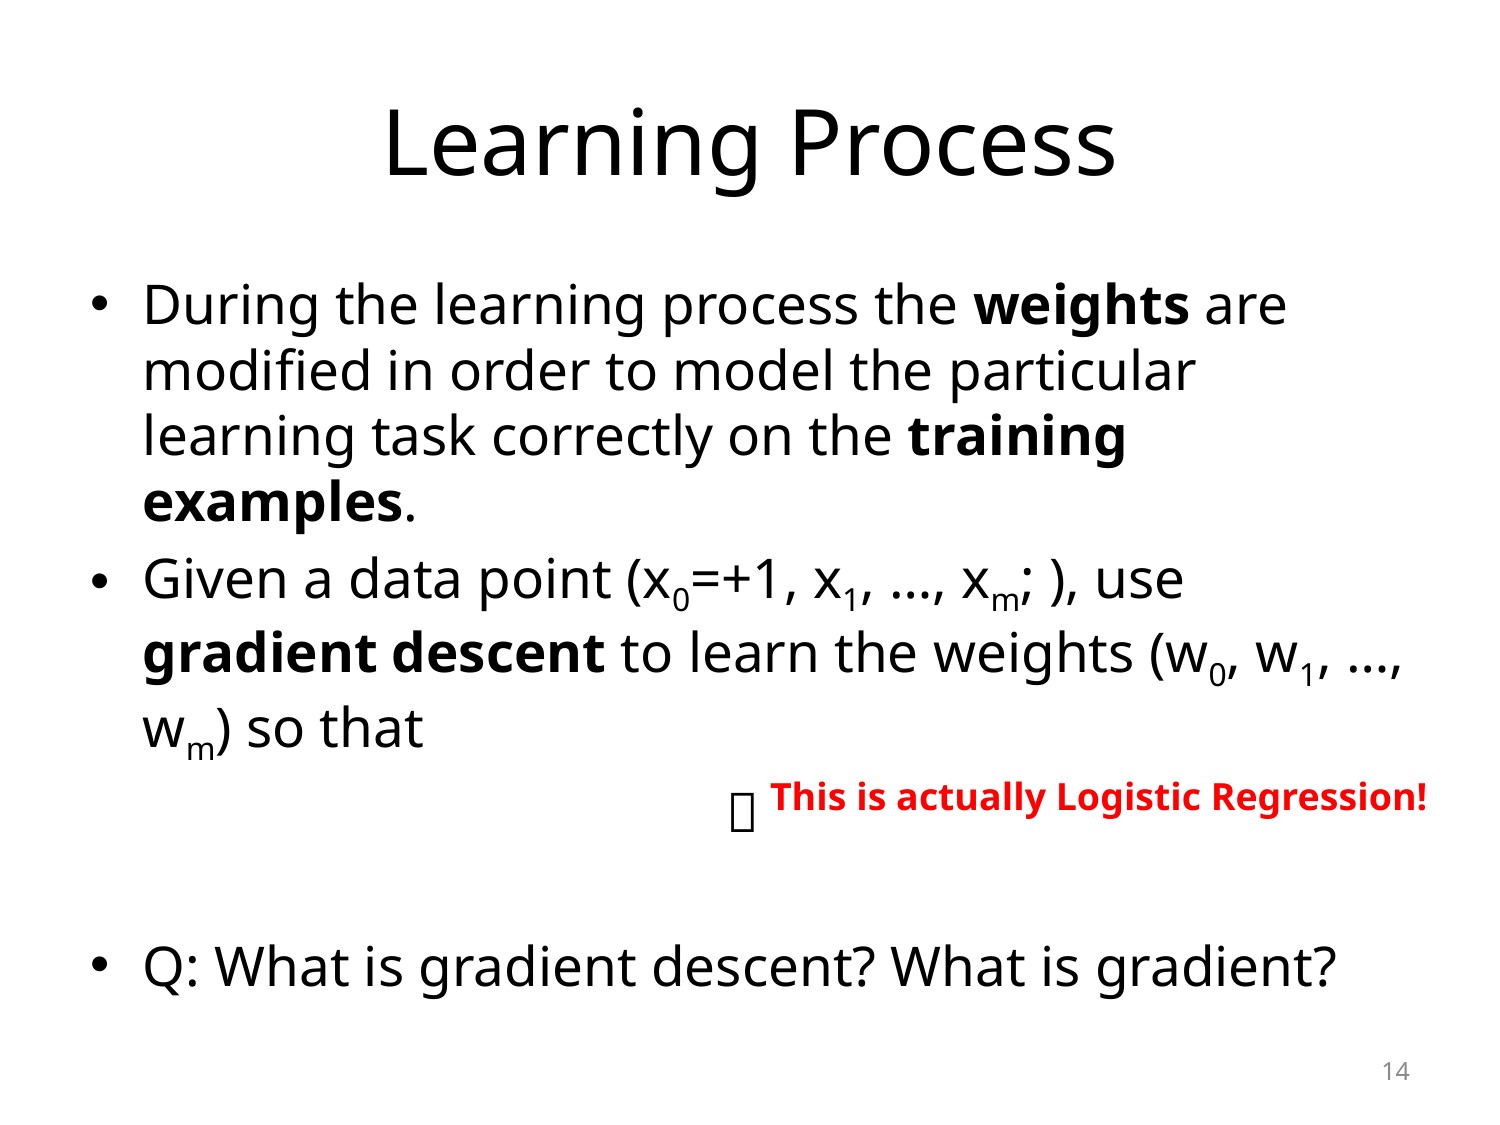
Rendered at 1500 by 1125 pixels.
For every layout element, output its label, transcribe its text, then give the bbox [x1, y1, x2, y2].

text_box This is actually Logistic Regression! [755, 765, 1444, 826]
slide_number 14 [1074, 1042, 1425, 1103]
title Learning Process [75, 45, 1425, 233]
